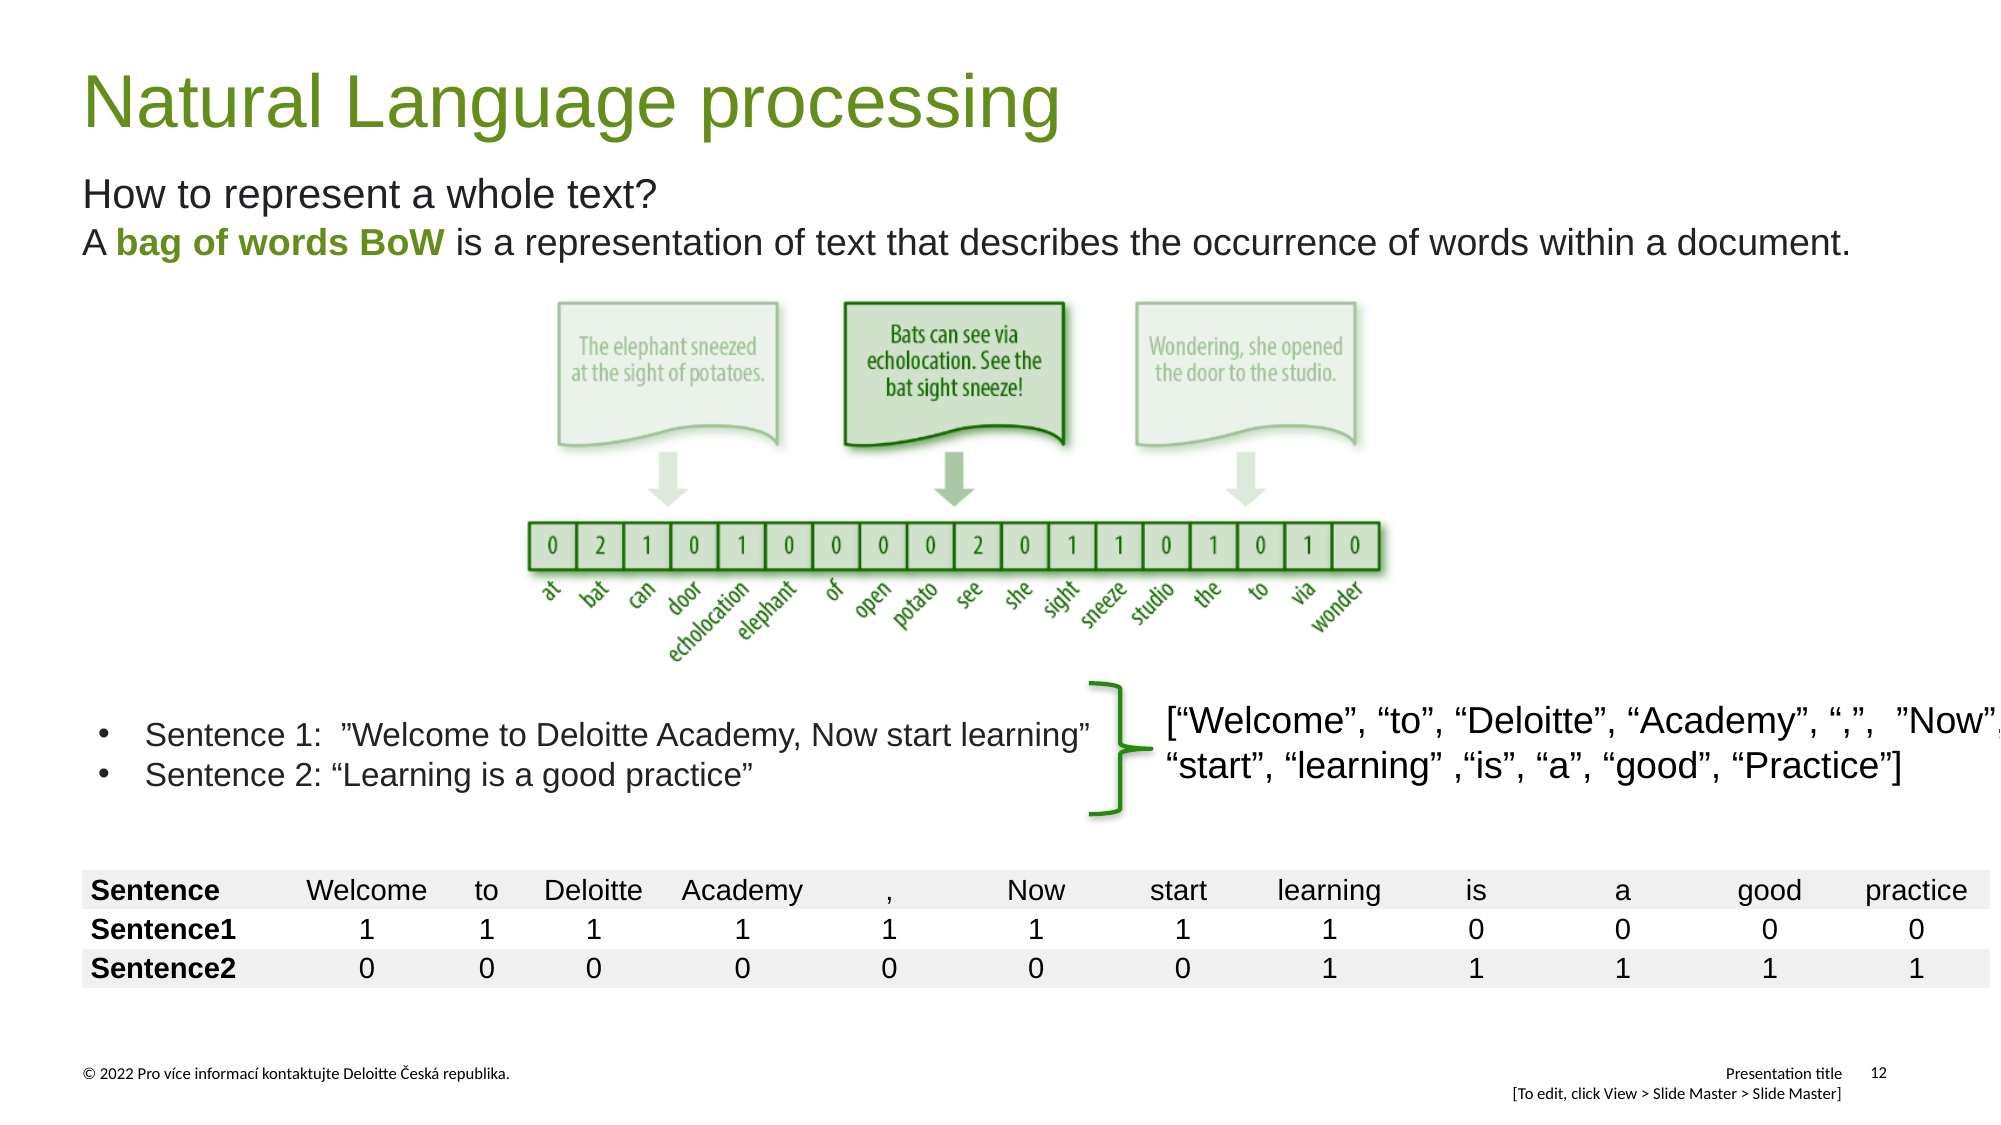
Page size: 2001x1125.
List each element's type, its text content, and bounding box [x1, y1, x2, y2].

table_cell 0 [816, 949, 963, 988]
table_cell 1 [669, 909, 816, 949]
table_cell 1 [1110, 909, 1256, 949]
table_cell 0 [455, 949, 518, 988]
table_header Welcome [279, 870, 455, 909]
table_cell 1 [1403, 949, 1550, 988]
text_box A bag of words BoW is a representation of text that describes the occurrence of words within a document. [82, 217, 1879, 264]
title Natural Language processing [82, 52, 1120, 167]
text_box Sentence 1: ”Welcome to Deloitte Academy, Now start learning” Sentence 2: “Learning is a good practice” [83, 705, 1121, 840]
table_cell 0 [669, 949, 816, 988]
table_cell 1 [1697, 949, 1843, 988]
table_header practice [1843, 870, 1990, 909]
table_header start [1110, 870, 1256, 909]
table_cell Sentence2 [82, 949, 279, 988]
table_cell 0 [1697, 909, 1843, 949]
table_cell 1 [518, 909, 669, 949]
picture [518, 293, 1397, 669]
table_header , [816, 870, 963, 909]
table_header Now [963, 870, 1110, 909]
table_header good [1697, 870, 1843, 909]
table_cell 1 [455, 909, 518, 949]
table_cell 0 [1550, 909, 1697, 949]
table_header is [1403, 870, 1550, 909]
table_header learning [1256, 870, 1403, 909]
table_cell Sentence1 [82, 909, 279, 949]
table_cell 0 [1403, 909, 1550, 949]
table_header a [1550, 870, 1697, 909]
table_cell 1 [1843, 949, 1990, 988]
table_cell 0 [1110, 949, 1256, 988]
text_box How to represent a whole text? [82, 166, 776, 217]
table_cell 1 [963, 909, 1110, 949]
table_header Deloitte [518, 870, 669, 909]
table_cell 1 [1256, 949, 1403, 988]
text_box [1088, 681, 1151, 817]
table_cell 0 [518, 949, 669, 988]
table_header Academy [669, 870, 816, 909]
table_cell 0 [1843, 909, 1990, 949]
table_cell 0 [279, 949, 455, 988]
table_header Sentence [82, 870, 279, 909]
table_header to [455, 870, 518, 909]
table_cell 1 [279, 909, 455, 949]
text_box [“Welcome”, “to”, “Deloitte”, “Academy”, “,”, ”Now”, “start”, “learning” ,“is”, “a”, “good”, “Practice”] [1151, 688, 2000, 794]
table_cell 1 [1256, 909, 1403, 949]
table_cell 0 [963, 949, 1110, 988]
table_cell 1 [816, 909, 963, 949]
table_cell 1 [1550, 949, 1697, 988]
